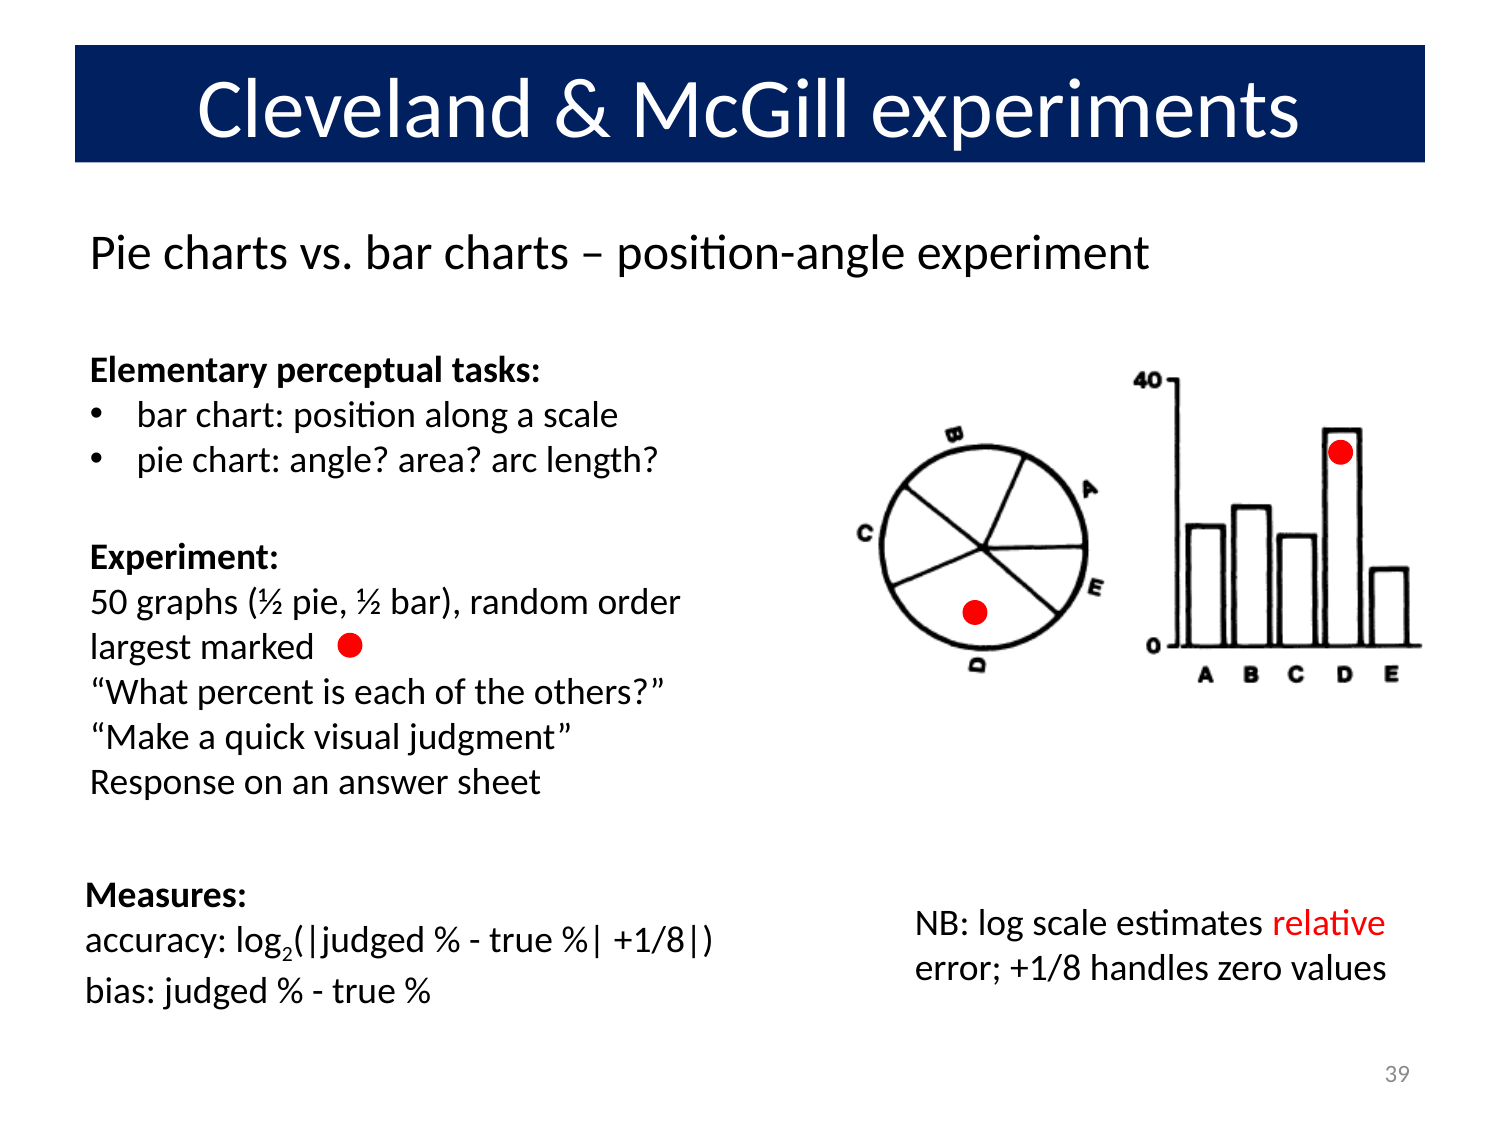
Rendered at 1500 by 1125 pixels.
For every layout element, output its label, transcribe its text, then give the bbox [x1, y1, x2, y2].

slide_number 39 [1074, 1042, 1425, 1103]
text_box Elementary perceptual tasks: bar chart: position along a scale pie chart: angle? area? arc length? [75, 337, 700, 488]
title Cleveland & McGill experiments [75, 45, 1425, 163]
text_box Measures: accuracy: log2(|judged % - true %| +1/8|) bias: judged % - true % [70, 862, 946, 1019]
text_box NB: log scale estimates relative error; +1/8 handles zero values [899, 890, 1413, 996]
text_box [335, 630, 365, 660]
text_box Experiment: 50 graphs (½ pie, ½ bar), random order largest marked “What percent is each of the others?” “Make a quick visual judgment” Response on an answer sheet [74, 524, 750, 810]
text_box Pie charts vs. bar charts – position-angle experiment [75, 212, 1400, 288]
picture [849, 362, 1438, 694]
